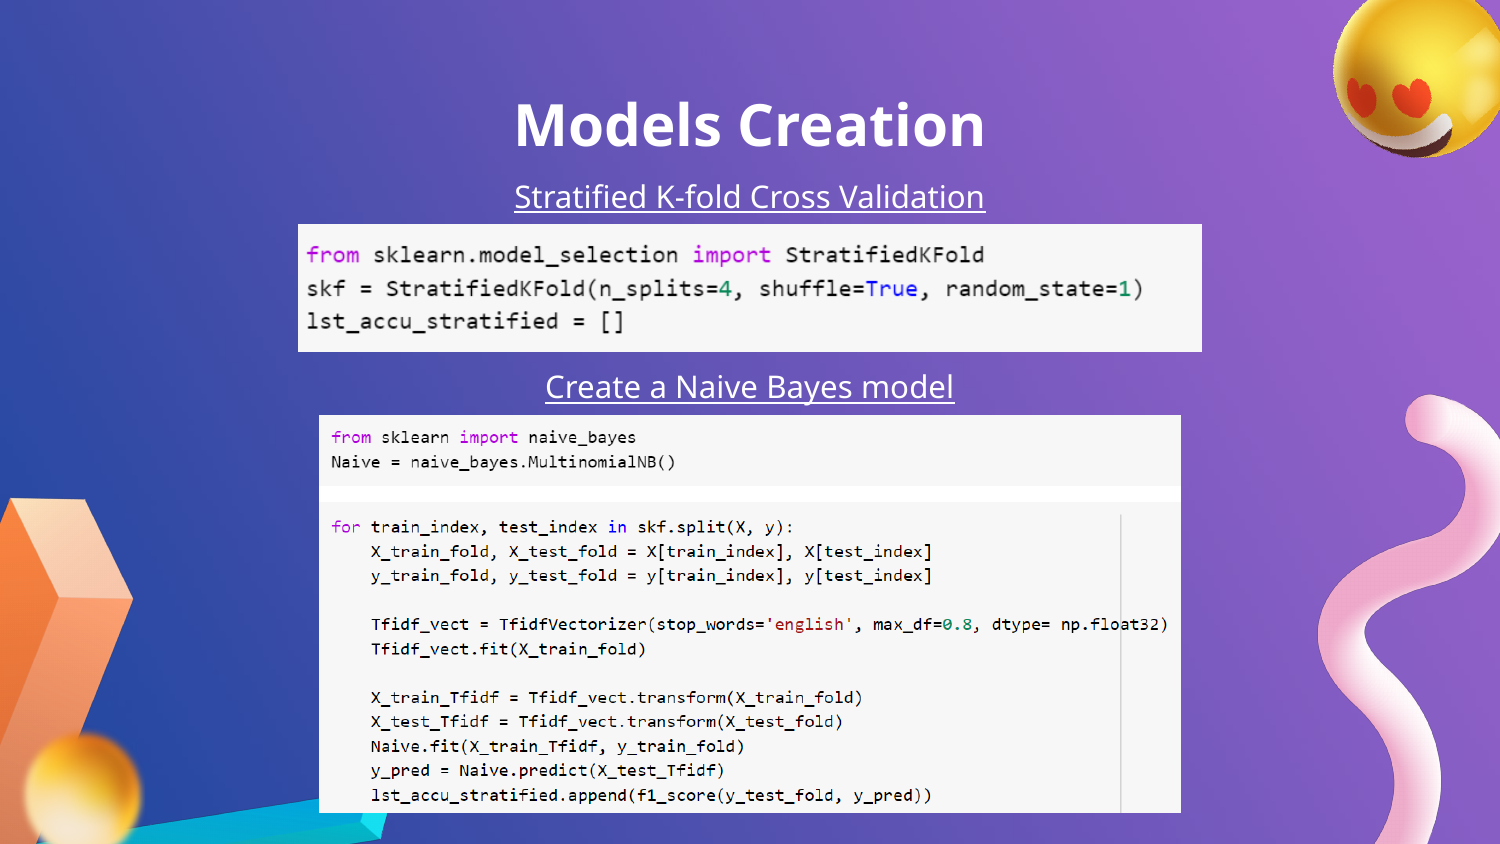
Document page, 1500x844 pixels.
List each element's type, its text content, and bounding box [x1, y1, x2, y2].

picture [0, 0, 1500, 844]
title Models Creation [116, 72, 1383, 167]
subtitle Create a Naive Bayes model [356, 359, 1144, 413]
subtitle Stratified K-fold Cross Validation [356, 166, 1144, 222]
